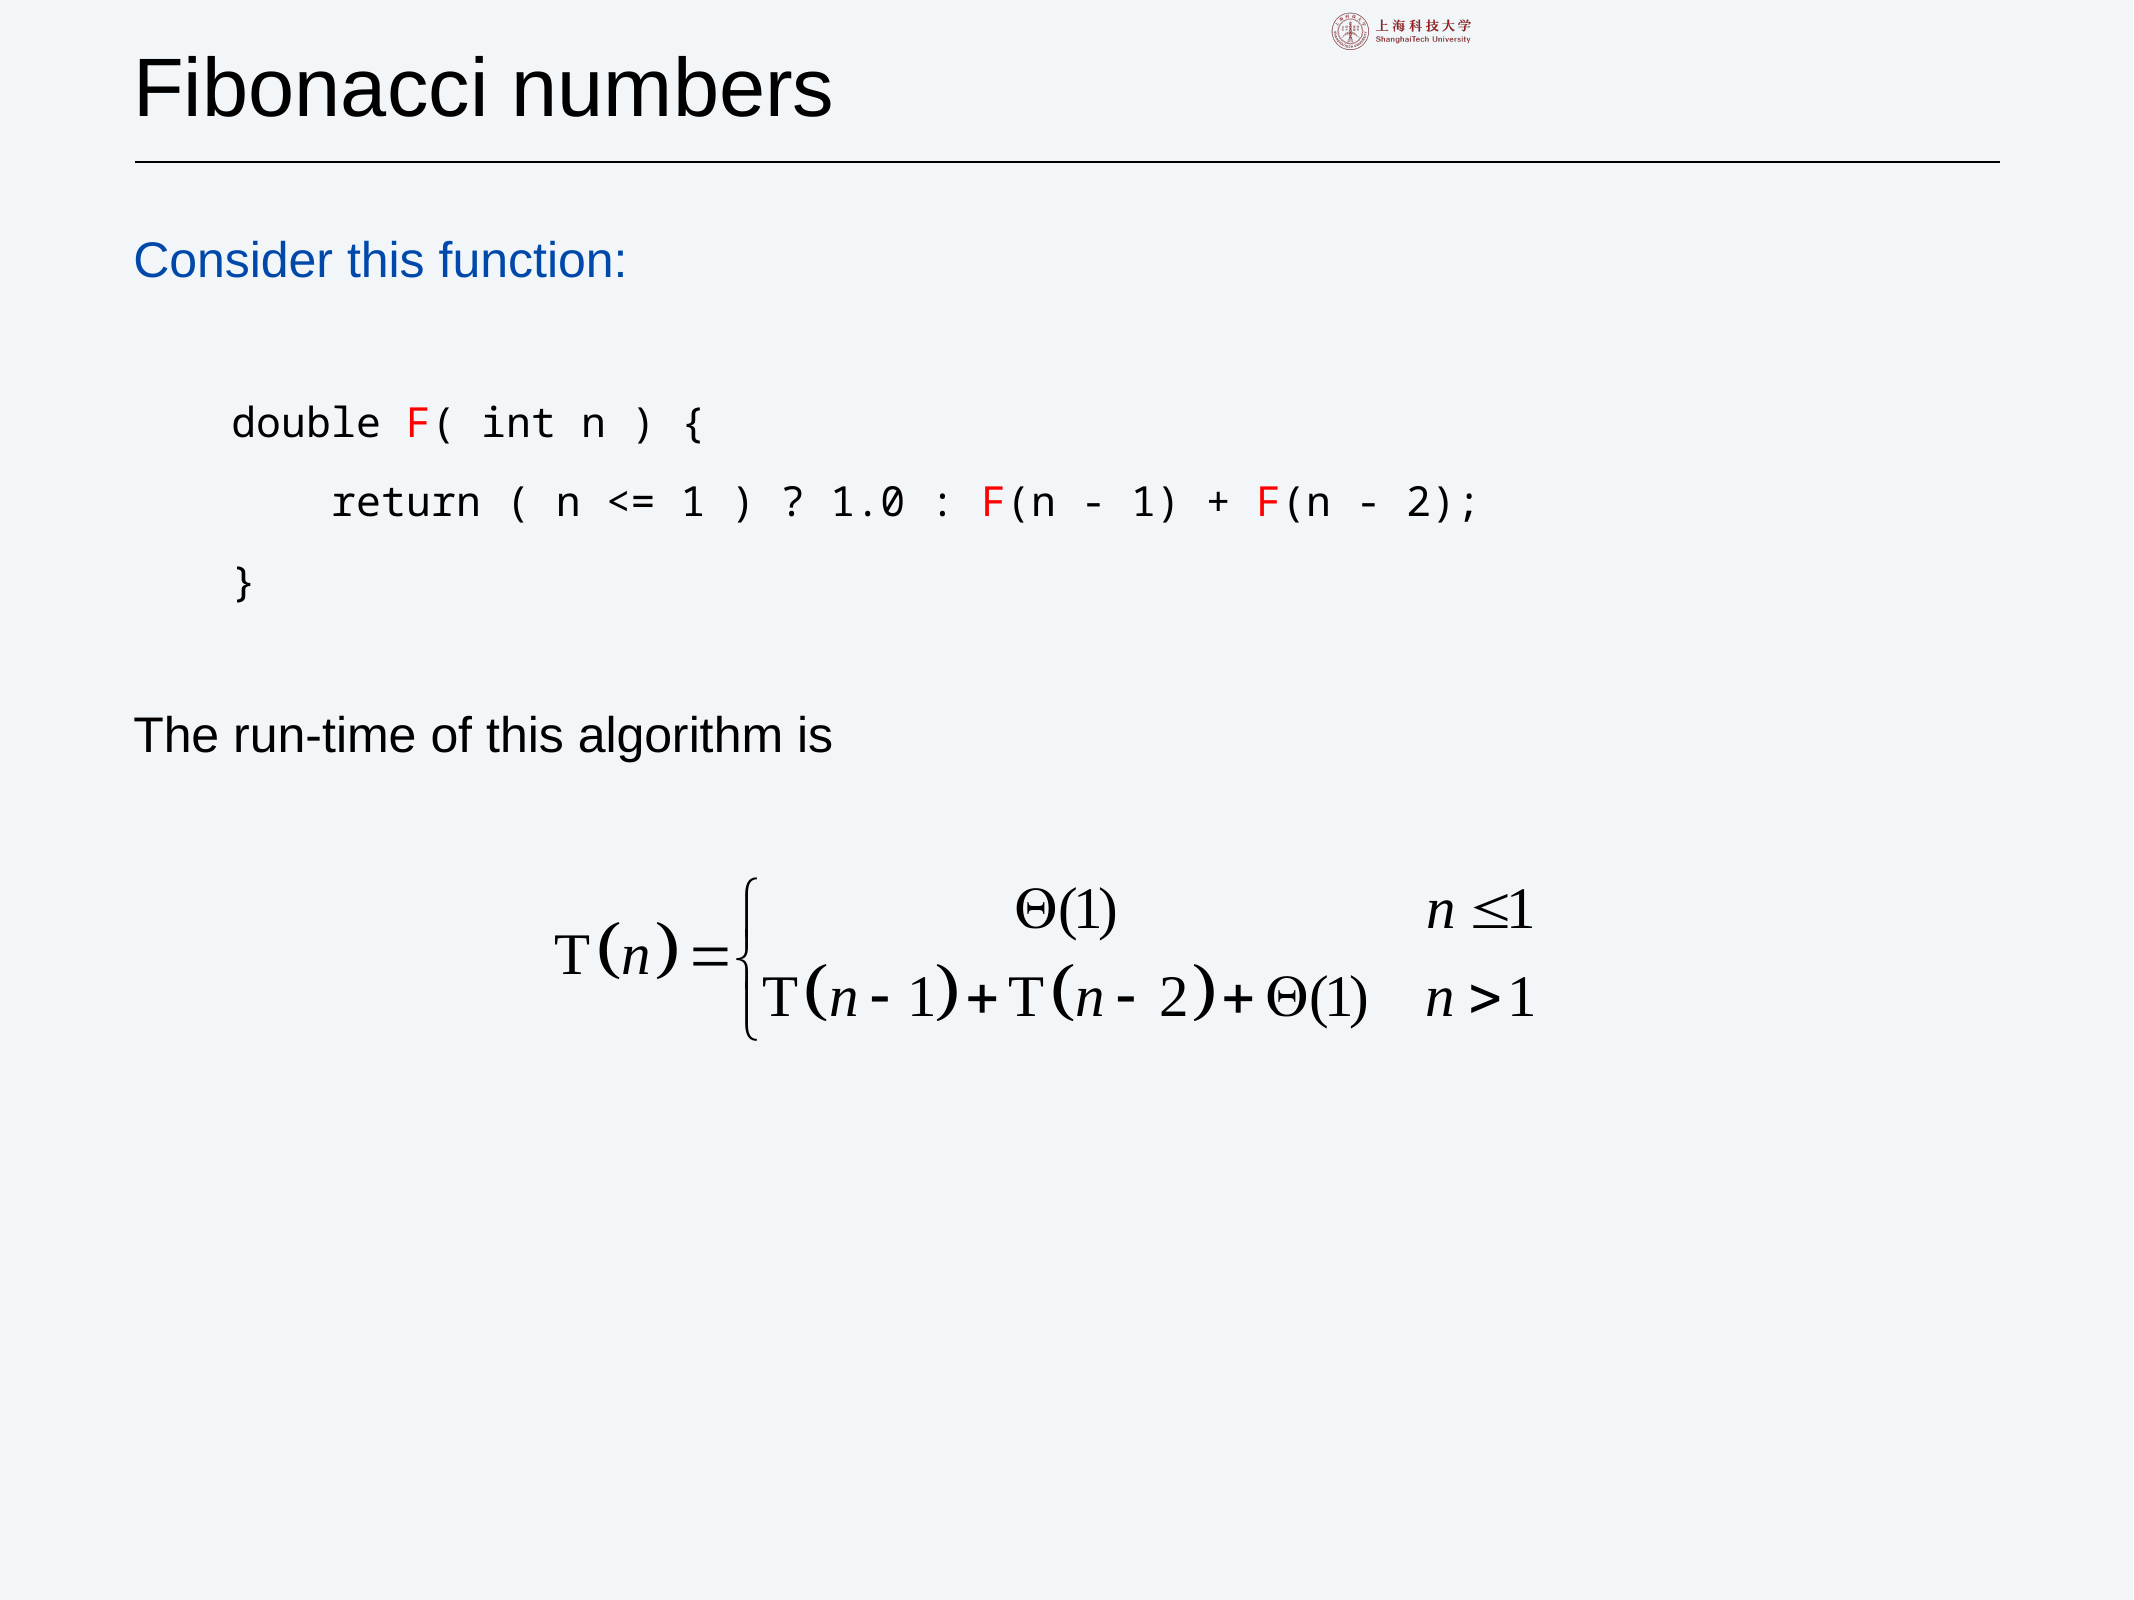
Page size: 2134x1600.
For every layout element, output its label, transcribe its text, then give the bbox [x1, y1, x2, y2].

list Consider this function: double F( int n ) { return ( n <= 1 ) ? 1.0 : F(n - 1) + F(n - 2); } The run-time of this algorithm is [132, 207, 2001, 1551]
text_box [545, 866, 1544, 1055]
title Fibonacci numbers [132, 0, 2001, 134]
picture [1327, 0, 1478, 109]
